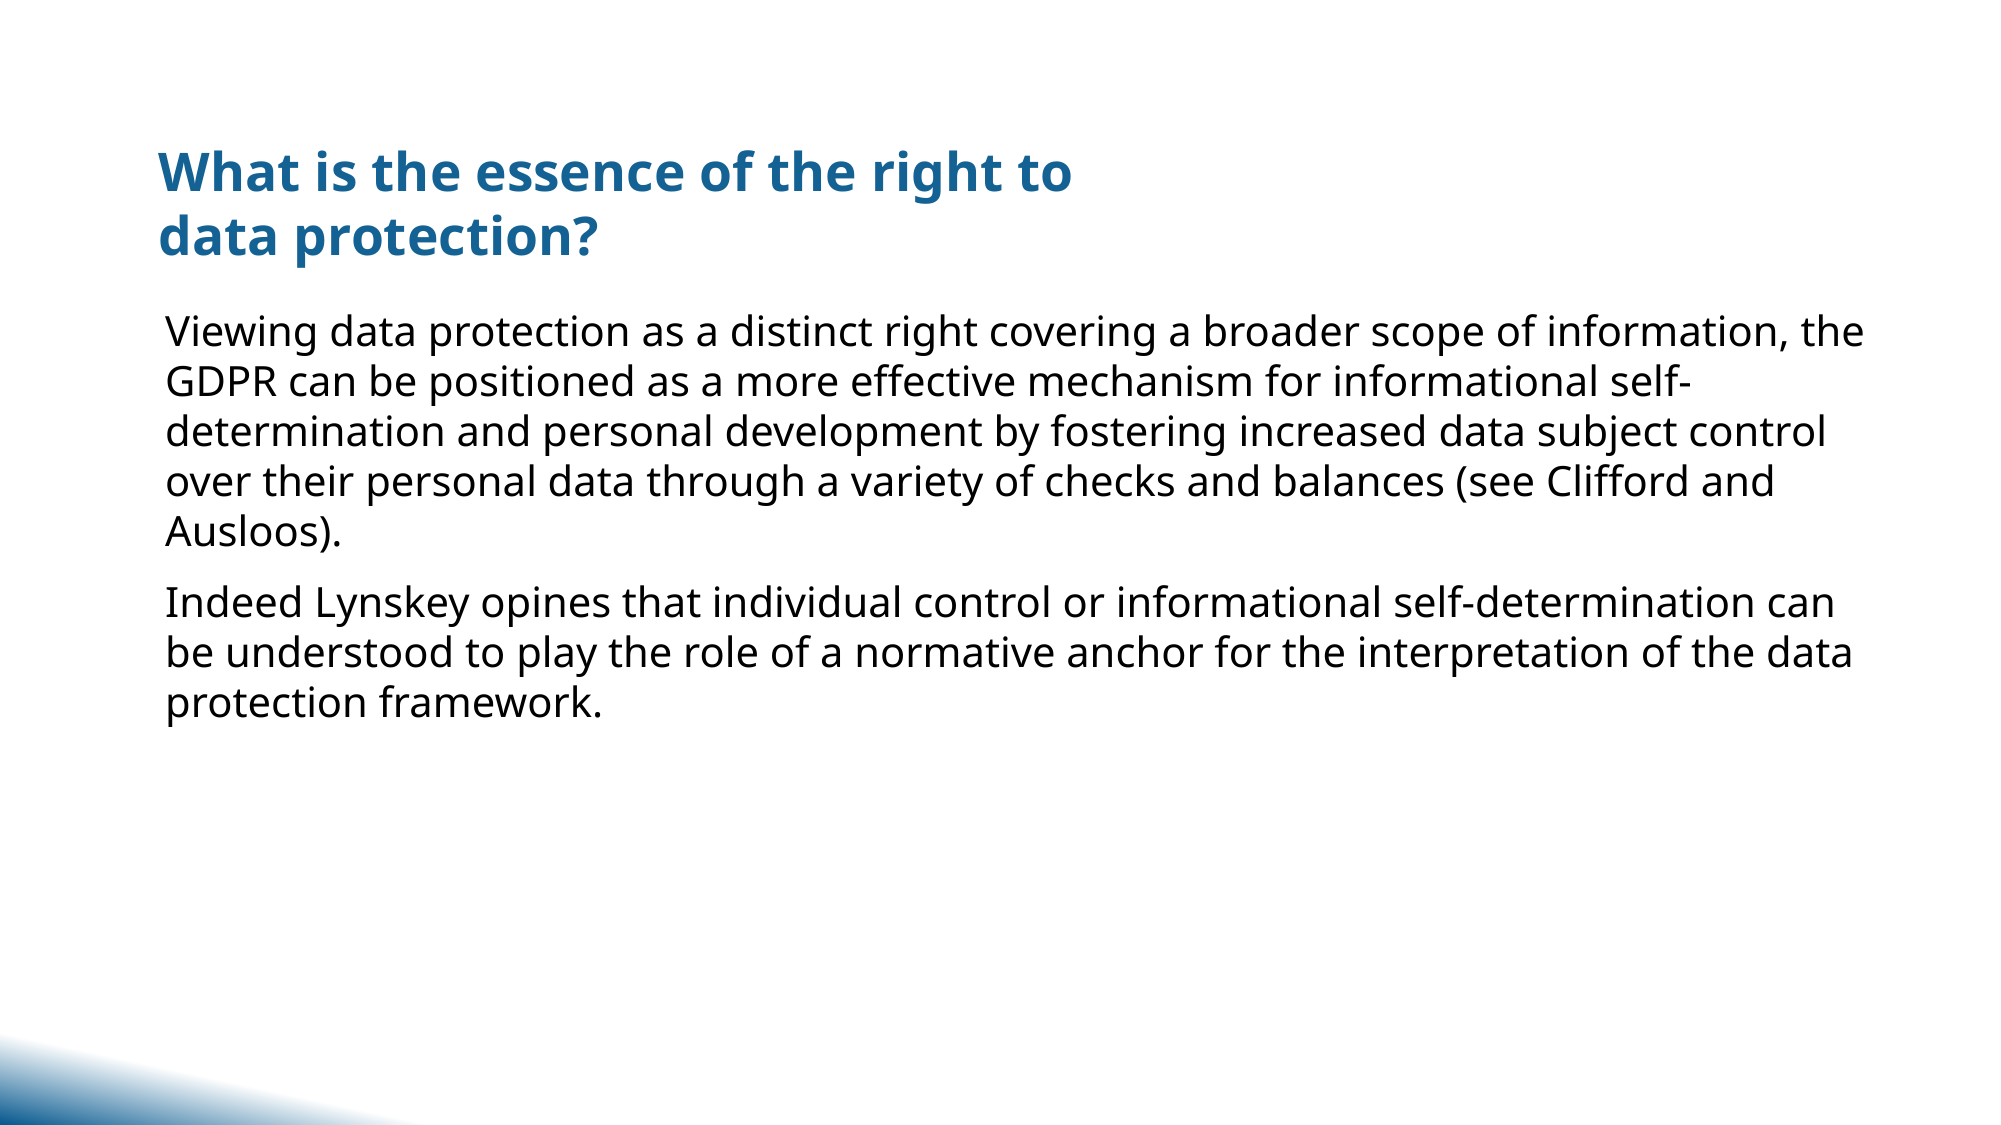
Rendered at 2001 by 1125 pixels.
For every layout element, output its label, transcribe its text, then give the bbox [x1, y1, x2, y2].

text_box What is the essence of the right to data protection? [103, 130, 1223, 274]
list Viewing data protection as a distinct right covering a broader scope of information, the GDPR can be positioned as a more effective mechanism for informational self-determination and personal development by fostering increased data subject control over their personal data through a variety of checks and balances (see Clifford and Ausloos). Indeed Lynskey opines that individual control or informational self-determination can be understood to play the role of a normative anchor for the interpretation of the data protection framework. [103, 202, 1897, 828]
